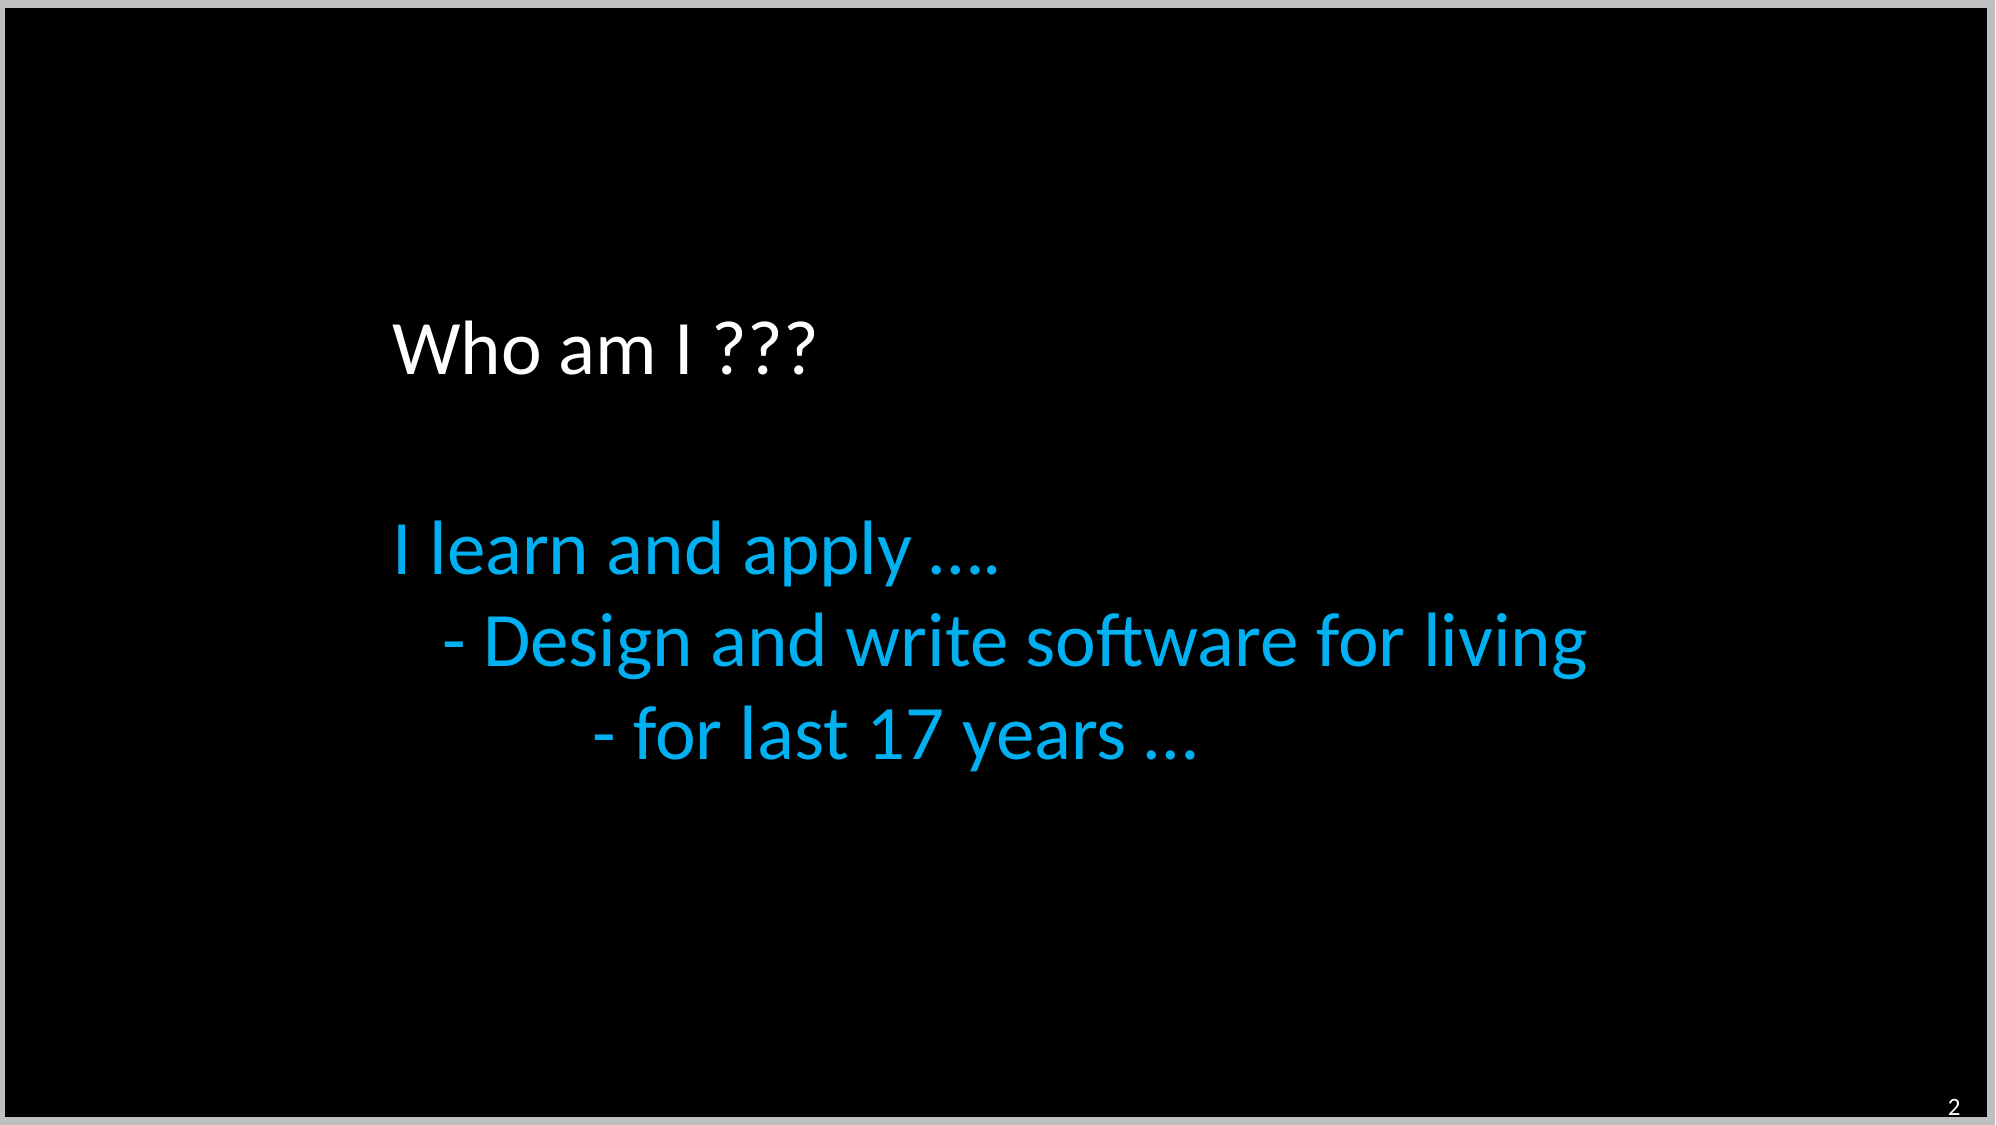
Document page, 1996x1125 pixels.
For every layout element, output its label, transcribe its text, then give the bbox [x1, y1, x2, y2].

text_box I learn and apply …. - Design and write software for living - for last 17 years … [272, 487, 1739, 785]
text_box Who am I ??? [272, 287, 1739, 400]
slide_number 2 [1510, 1074, 1976, 1125]
